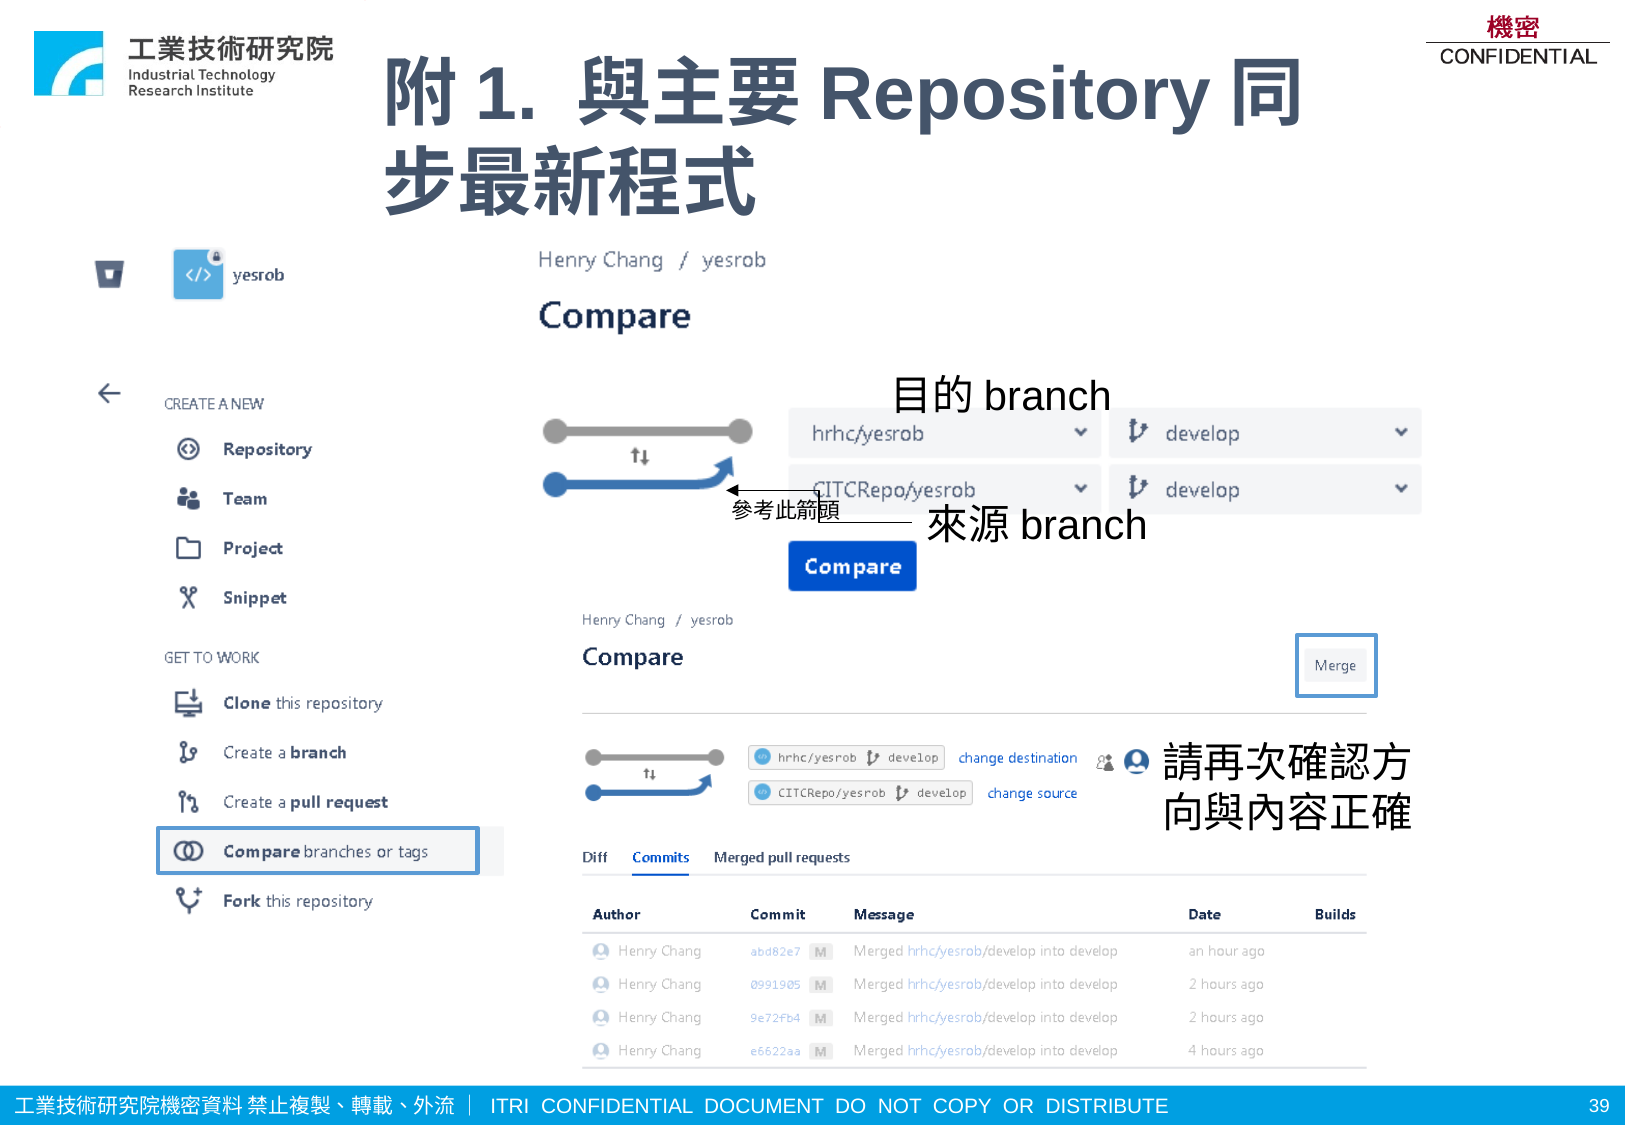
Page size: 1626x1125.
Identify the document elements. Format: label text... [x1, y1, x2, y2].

slide_number 39 [1523, 1085, 1625, 1125]
picture [86, 225, 504, 928]
picture [523, 239, 1448, 1074]
picture [1426, 13, 1610, 67]
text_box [725, 490, 913, 524]
picture [34, 31, 334, 96]
text_box 請再次確認方向與內容正確 [1382, 728, 1448, 844]
title 附1. 與主要Repository同步最新程式 [367, 71, 1390, 198]
